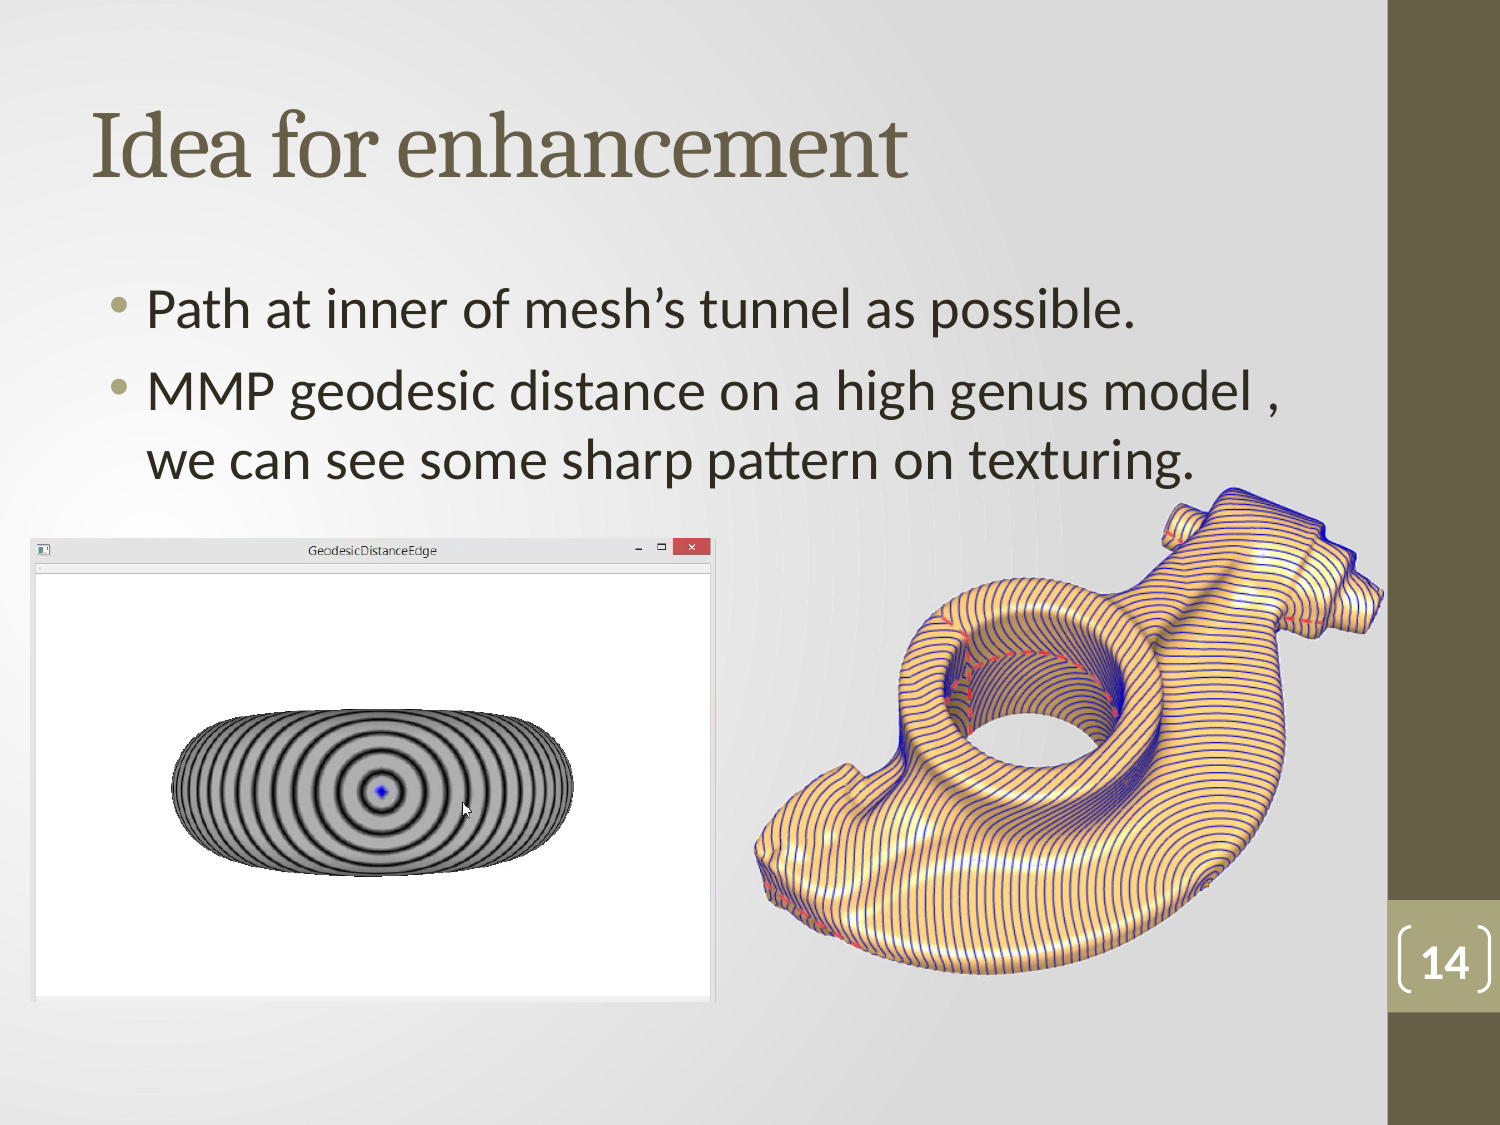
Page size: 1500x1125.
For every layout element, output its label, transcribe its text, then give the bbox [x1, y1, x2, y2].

title Idea for enhancement [75, 45, 1325, 233]
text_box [28, 537, 718, 1003]
picture [749, 479, 1388, 999]
list Path at inner of mesh’s tunnel as possible. MMP geodesic distance on a high genus model , we can see some sharp pattern on texturing. [75, 262, 1325, 1050]
slide_number 14 [1400, 925, 1492, 994]
